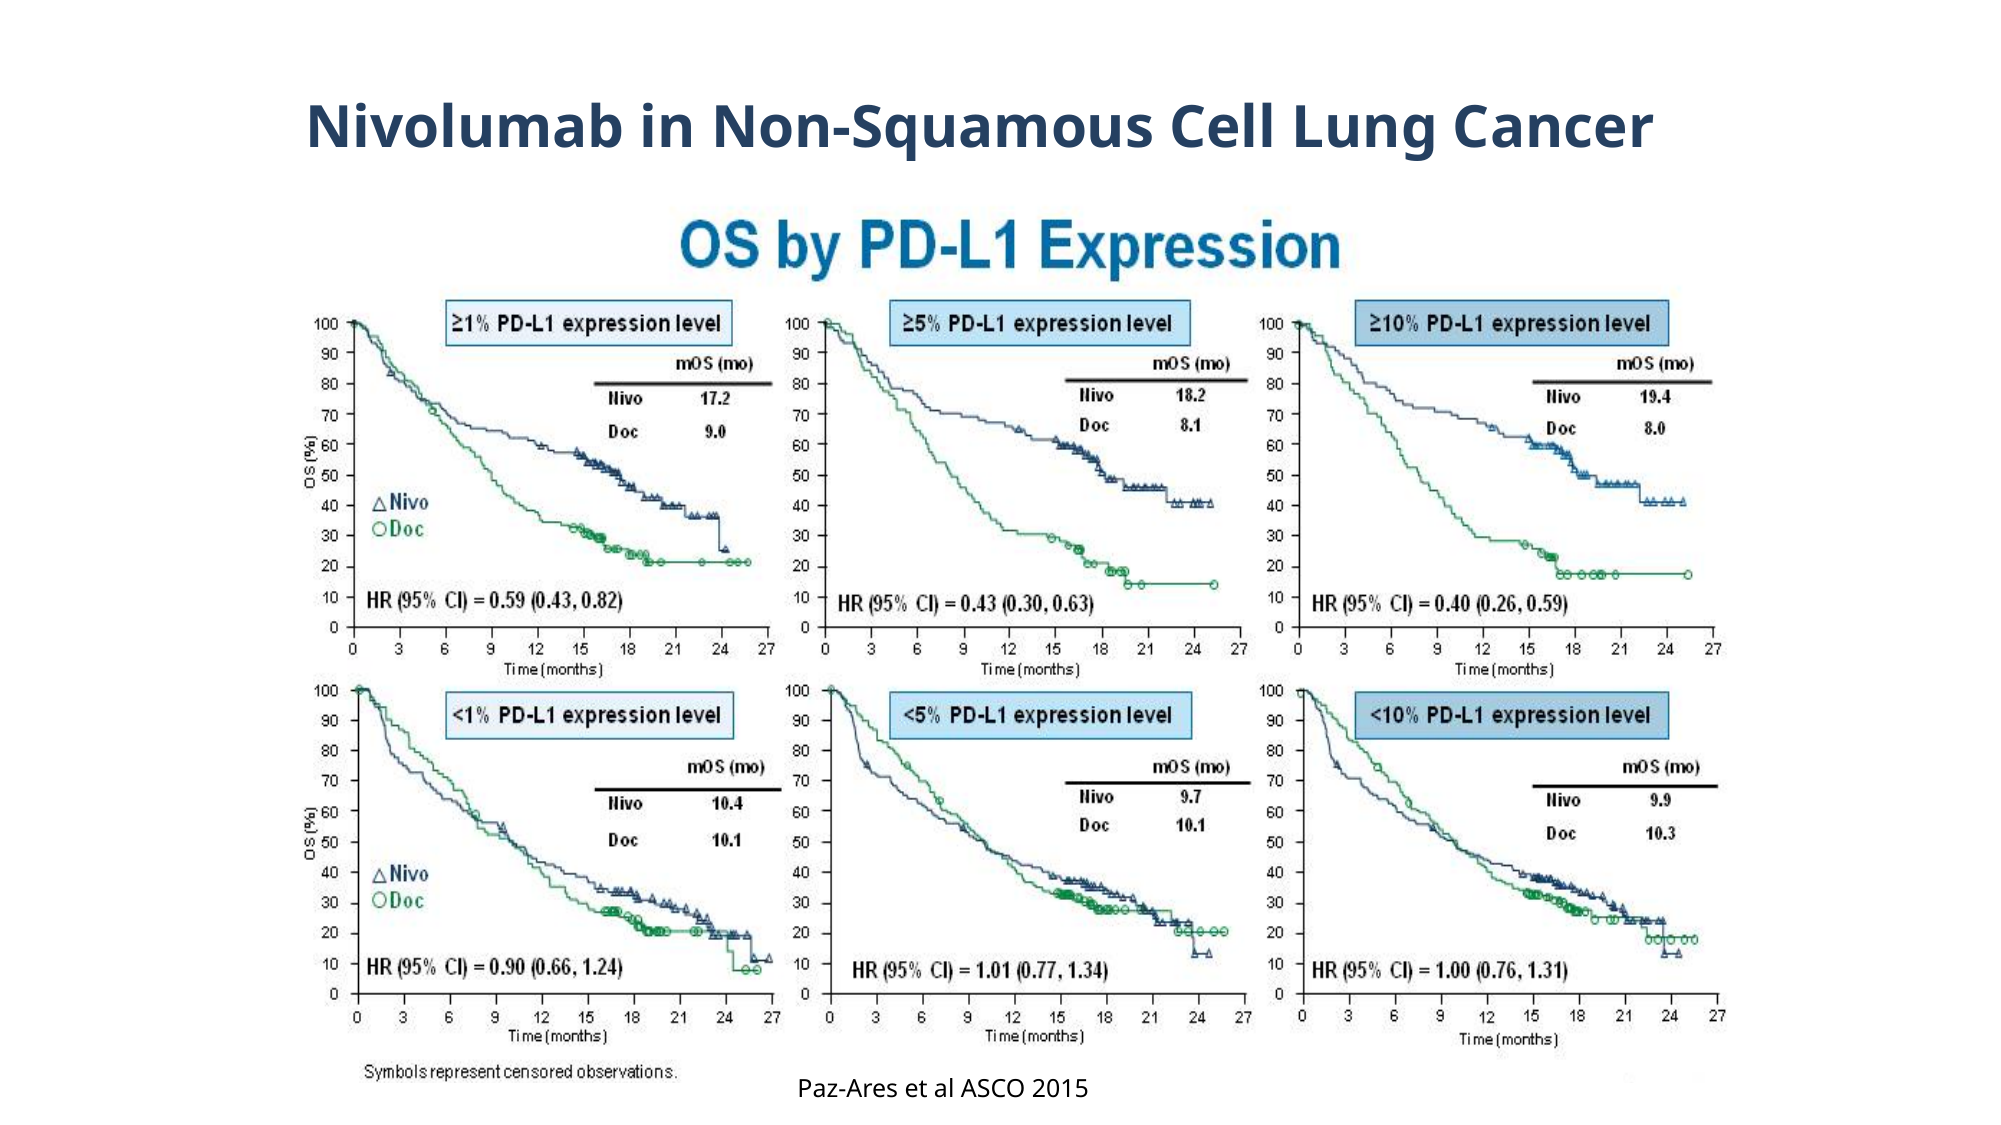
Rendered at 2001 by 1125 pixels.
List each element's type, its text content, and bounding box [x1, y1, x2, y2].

text_box Nivolumab in Non-Squamous Cell Lung Cancer [279, 25, 1681, 180]
picture [279, 180, 1750, 1083]
text_box Paz-Ares et al ASCO 2015 [218, 1054, 1669, 1117]
